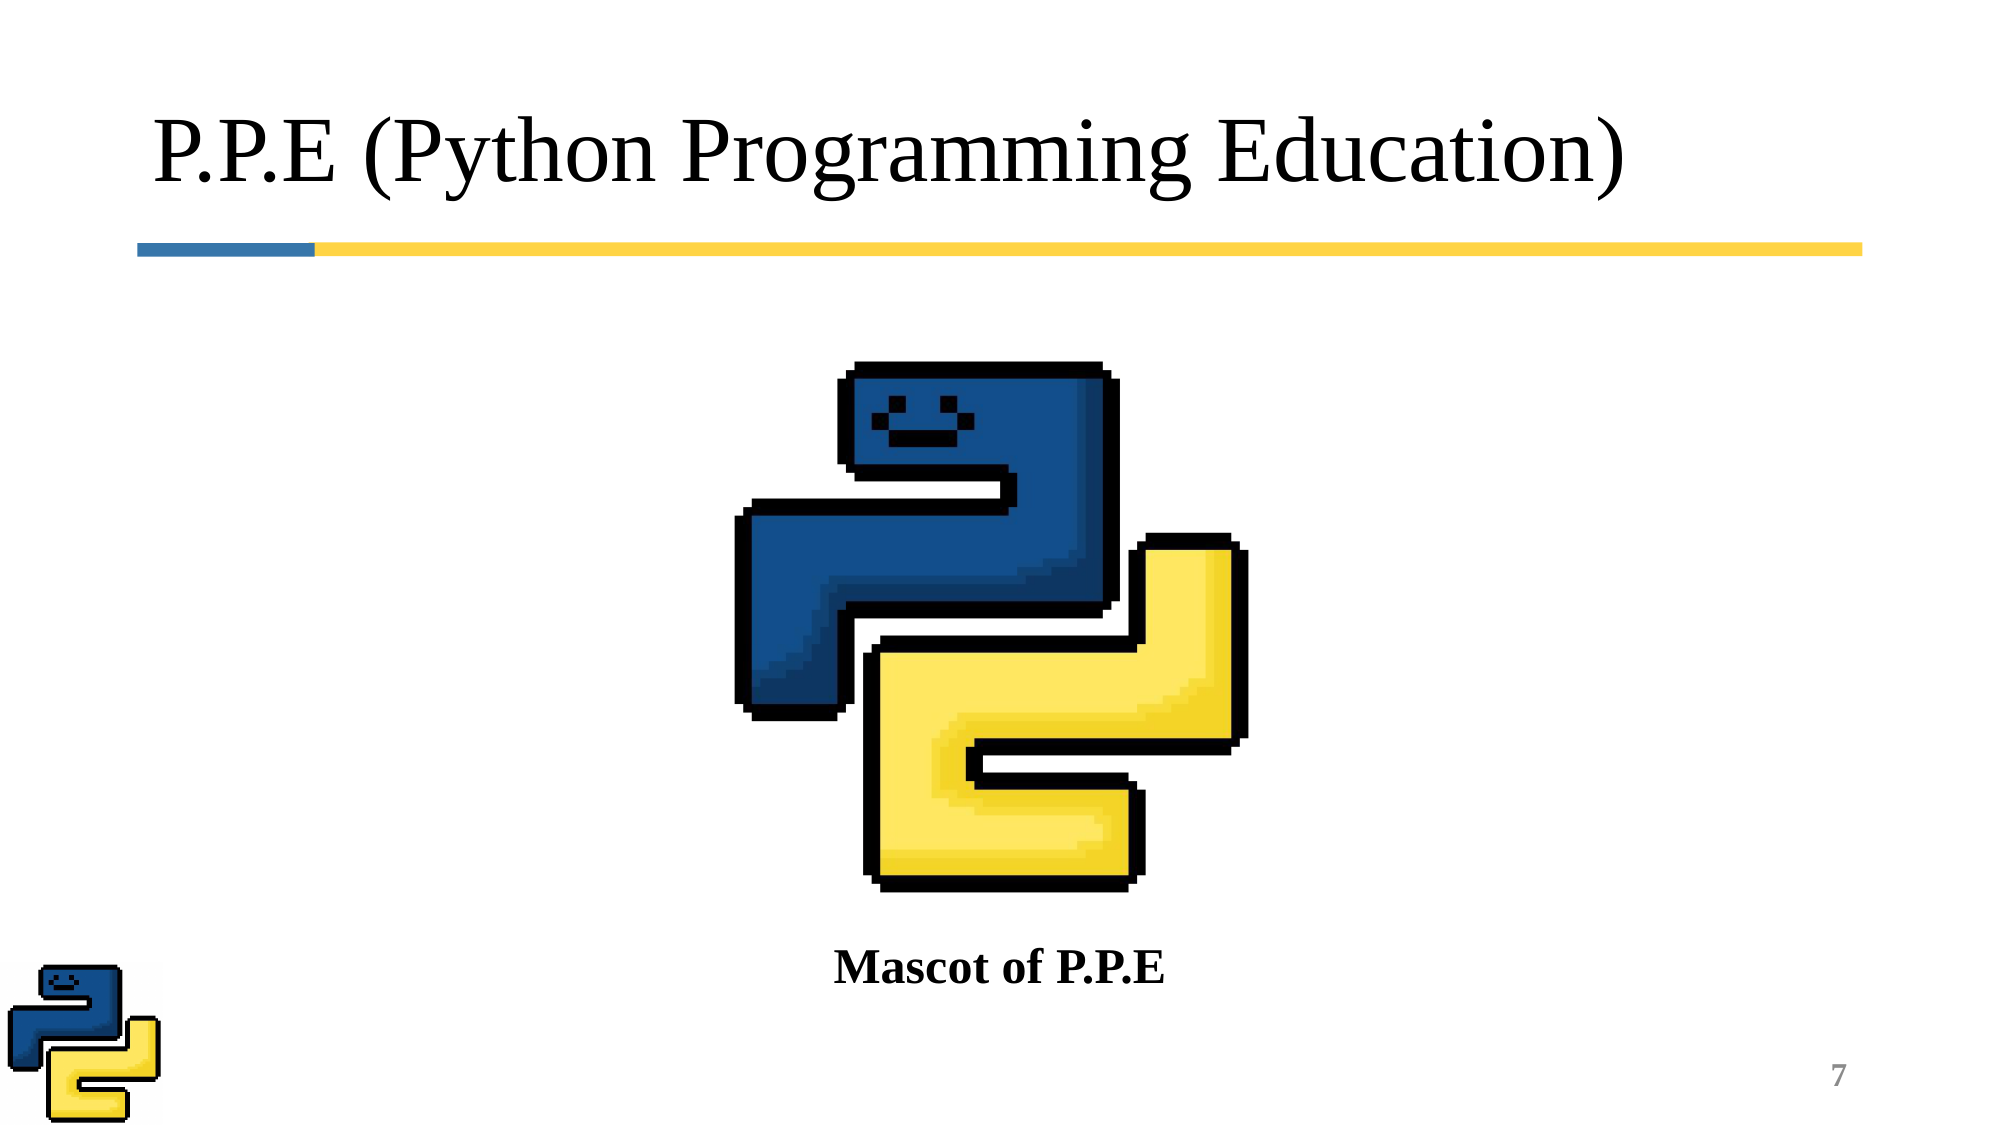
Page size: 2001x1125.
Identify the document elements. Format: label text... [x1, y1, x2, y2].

title P.P.E (Python Programming Education) [137, 59, 1863, 243]
picture [709, 353, 1257, 901]
slide_number 7 [1412, 1042, 1863, 1103]
text_box Mascot of P.P.E [743, 926, 1256, 1002]
picture [0, 962, 163, 1125]
